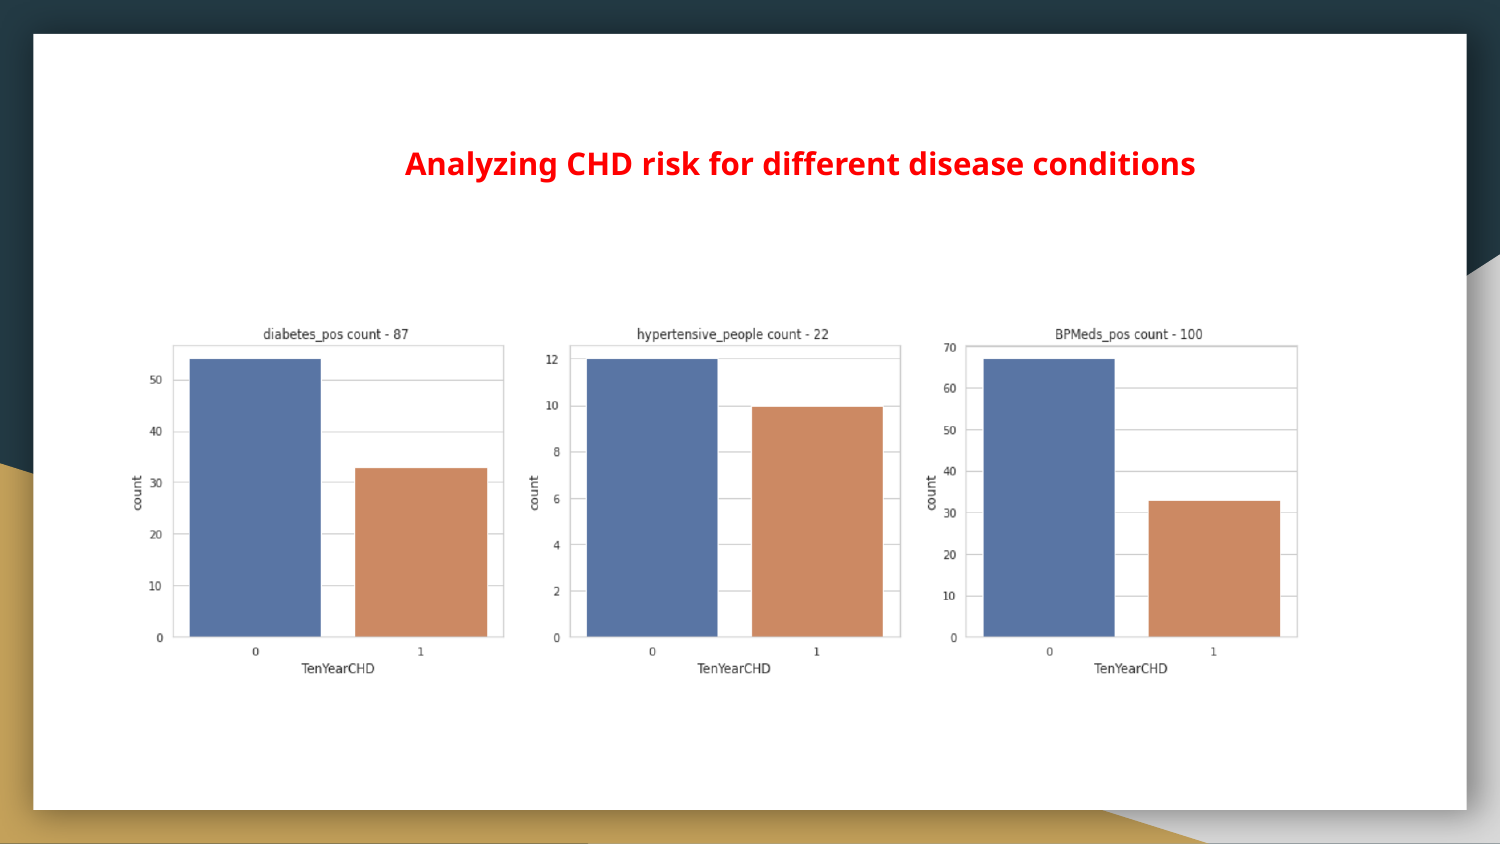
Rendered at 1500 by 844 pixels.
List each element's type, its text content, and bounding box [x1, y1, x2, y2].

picture [86, 321, 1359, 692]
text_box Analyzing CHD risk for different disease conditions [0, 127, 1471, 193]
